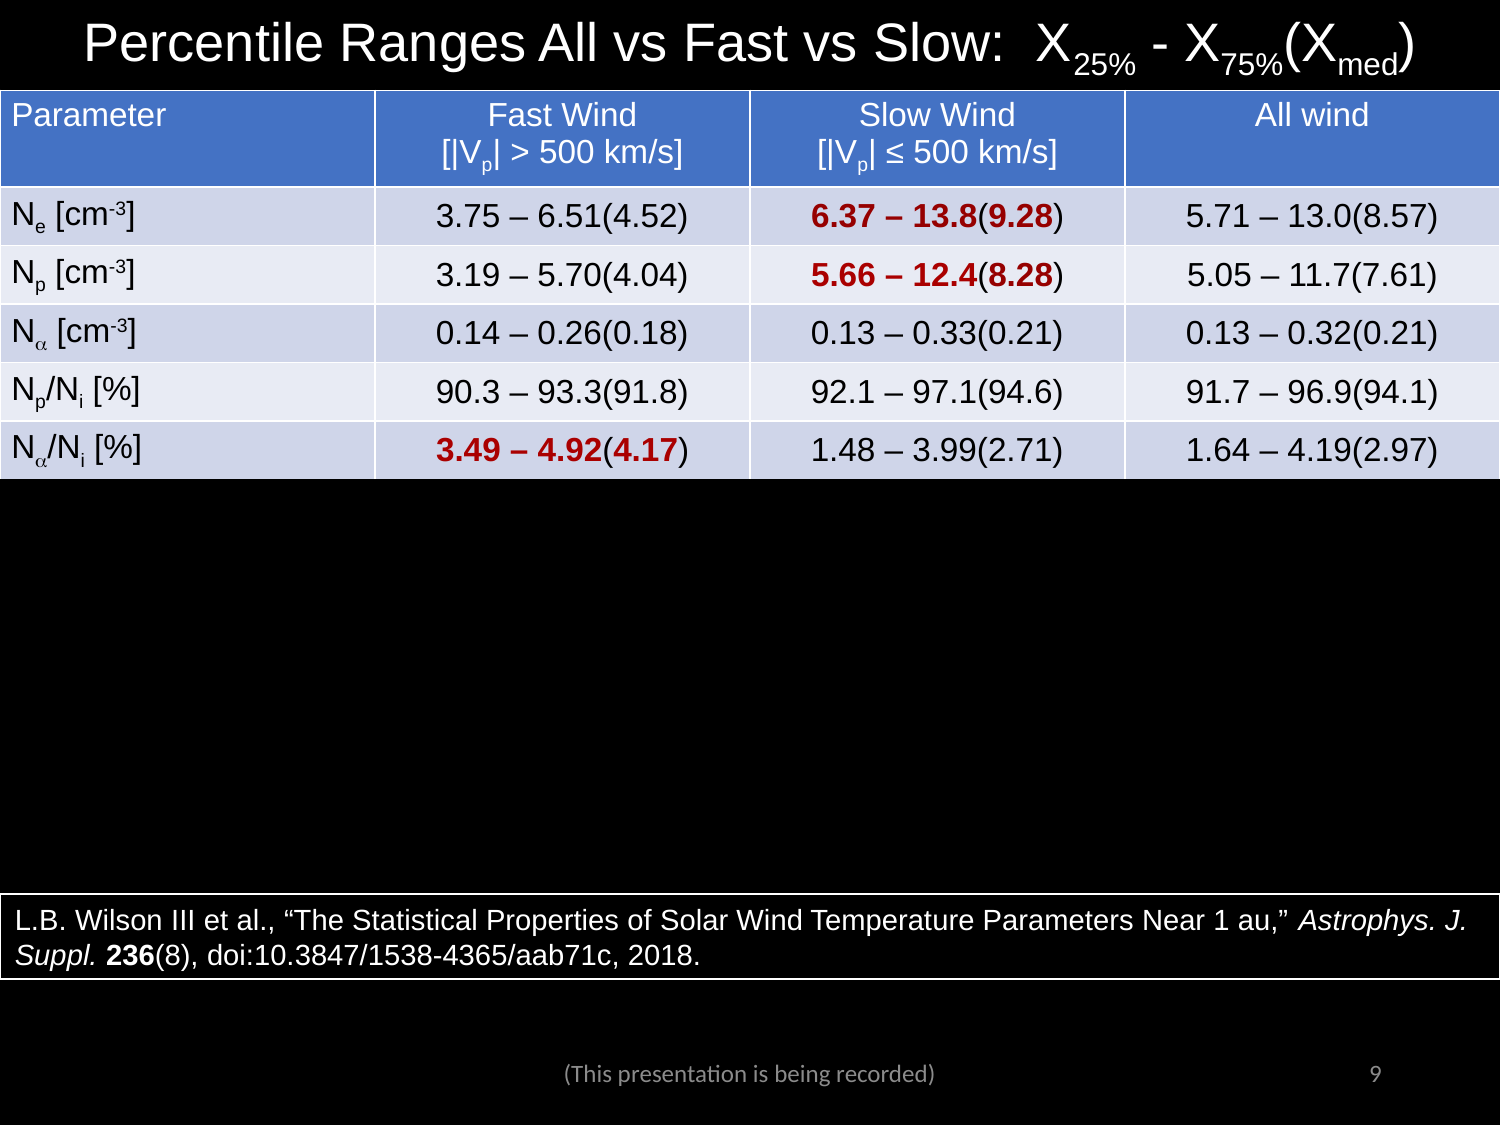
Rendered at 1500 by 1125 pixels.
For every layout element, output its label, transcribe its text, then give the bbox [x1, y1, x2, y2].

table_header Parameter [1, 91, 374, 186]
table_cell 0.13 – 0.33(0.21) [751, 305, 1124, 362]
table_header All wind [1126, 91, 1499, 186]
table_cell 6.37 – 13.8(9.28) [751, 188, 1124, 245]
table_cell Na/Ni [%] [1, 422, 374, 479]
table_cell 0.13 – 0.32(0.21) [1126, 305, 1499, 362]
table_cell 3.49 – 4.92(4.17) [376, 422, 749, 479]
text_box Percentile Ranges All vs Fast vs Slow: X25% - X75%(Xmed) [0, 0, 1500, 89]
table_cell Na [cm-3] [1, 305, 374, 362]
footer (This presentation is being recorded) [496, 1042, 1004, 1103]
table_cell 5.71 – 13.0(8.57) [1126, 188, 1499, 245]
table_cell 92.1 – 97.1(94.6) [751, 363, 1124, 420]
table_cell 3.19 – 5.70(4.04) [376, 246, 749, 303]
table_cell 0.14 – 0.26(0.18) [376, 305, 749, 362]
table_header Slow Wind [|Vp| ≤ 500 km/s] [751, 91, 1124, 186]
table_cell Np [cm-3] [1, 246, 374, 303]
table_cell Np/Ni [%] [1, 363, 374, 420]
table_header Fast Wind [|Vp| > 500 km/s] [376, 91, 749, 186]
table_cell 90.3 – 93.3(91.8) [376, 363, 749, 420]
table_cell 5.66 – 12.4(8.28) [751, 246, 1124, 303]
table_cell 1.48 – 3.99(2.71) [751, 422, 1124, 479]
table_cell 5.05 – 11.7(7.61) [1126, 246, 1499, 303]
table_cell 91.7 – 96.9(94.1) [1126, 363, 1499, 420]
table_cell 1.64 – 4.19(2.97) [1126, 422, 1499, 479]
text_box L.B. Wilson III et al., “The Statistical Properties of Solar Wind Temperature Parameters Near 1 au,” Astrophys. J. Suppl. 236(8), doi:10.3847/1538-4365/aab71c, 2018. [0, 894, 1500, 979]
slide_number 9 [1059, 1042, 1397, 1103]
table_cell 3.75 – 6.51(4.52) [376, 188, 749, 245]
table_cell Ne [cm-3] [1, 188, 374, 245]
